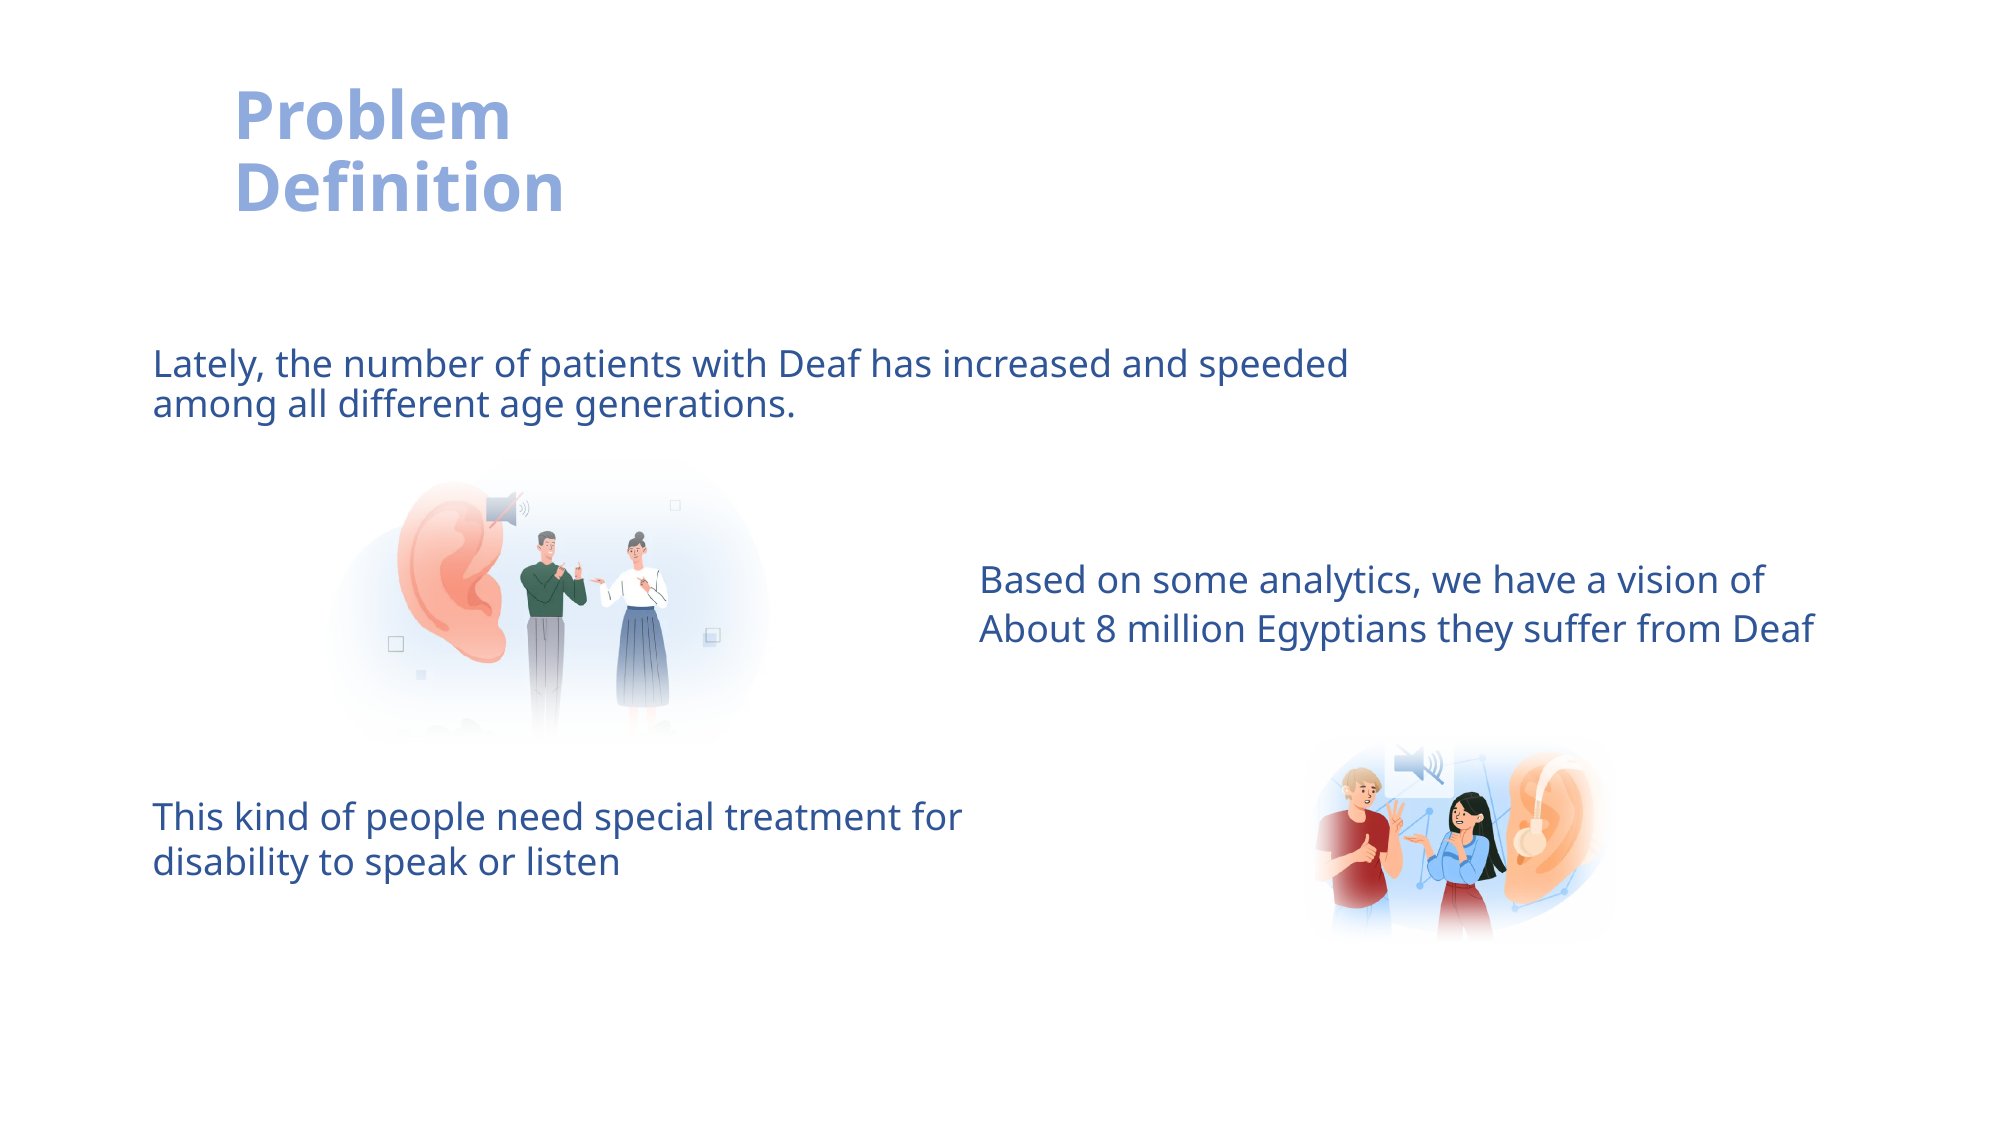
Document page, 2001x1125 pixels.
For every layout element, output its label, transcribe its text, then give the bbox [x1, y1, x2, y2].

list Lately, the number of patients with Deaf has increased and speeded among all different age generations. [137, 337, 1470, 470]
picture [306, 455, 804, 747]
text_box This kind of people need special treatment for disability to speak or listen [137, 785, 1138, 891]
text_box Based on some analytics, we have a vision of About 8 million Egyptians they suffer from Deaf [964, 545, 2000, 657]
picture [1300, 732, 1619, 947]
title Problem Definition [218, 0, 864, 234]
